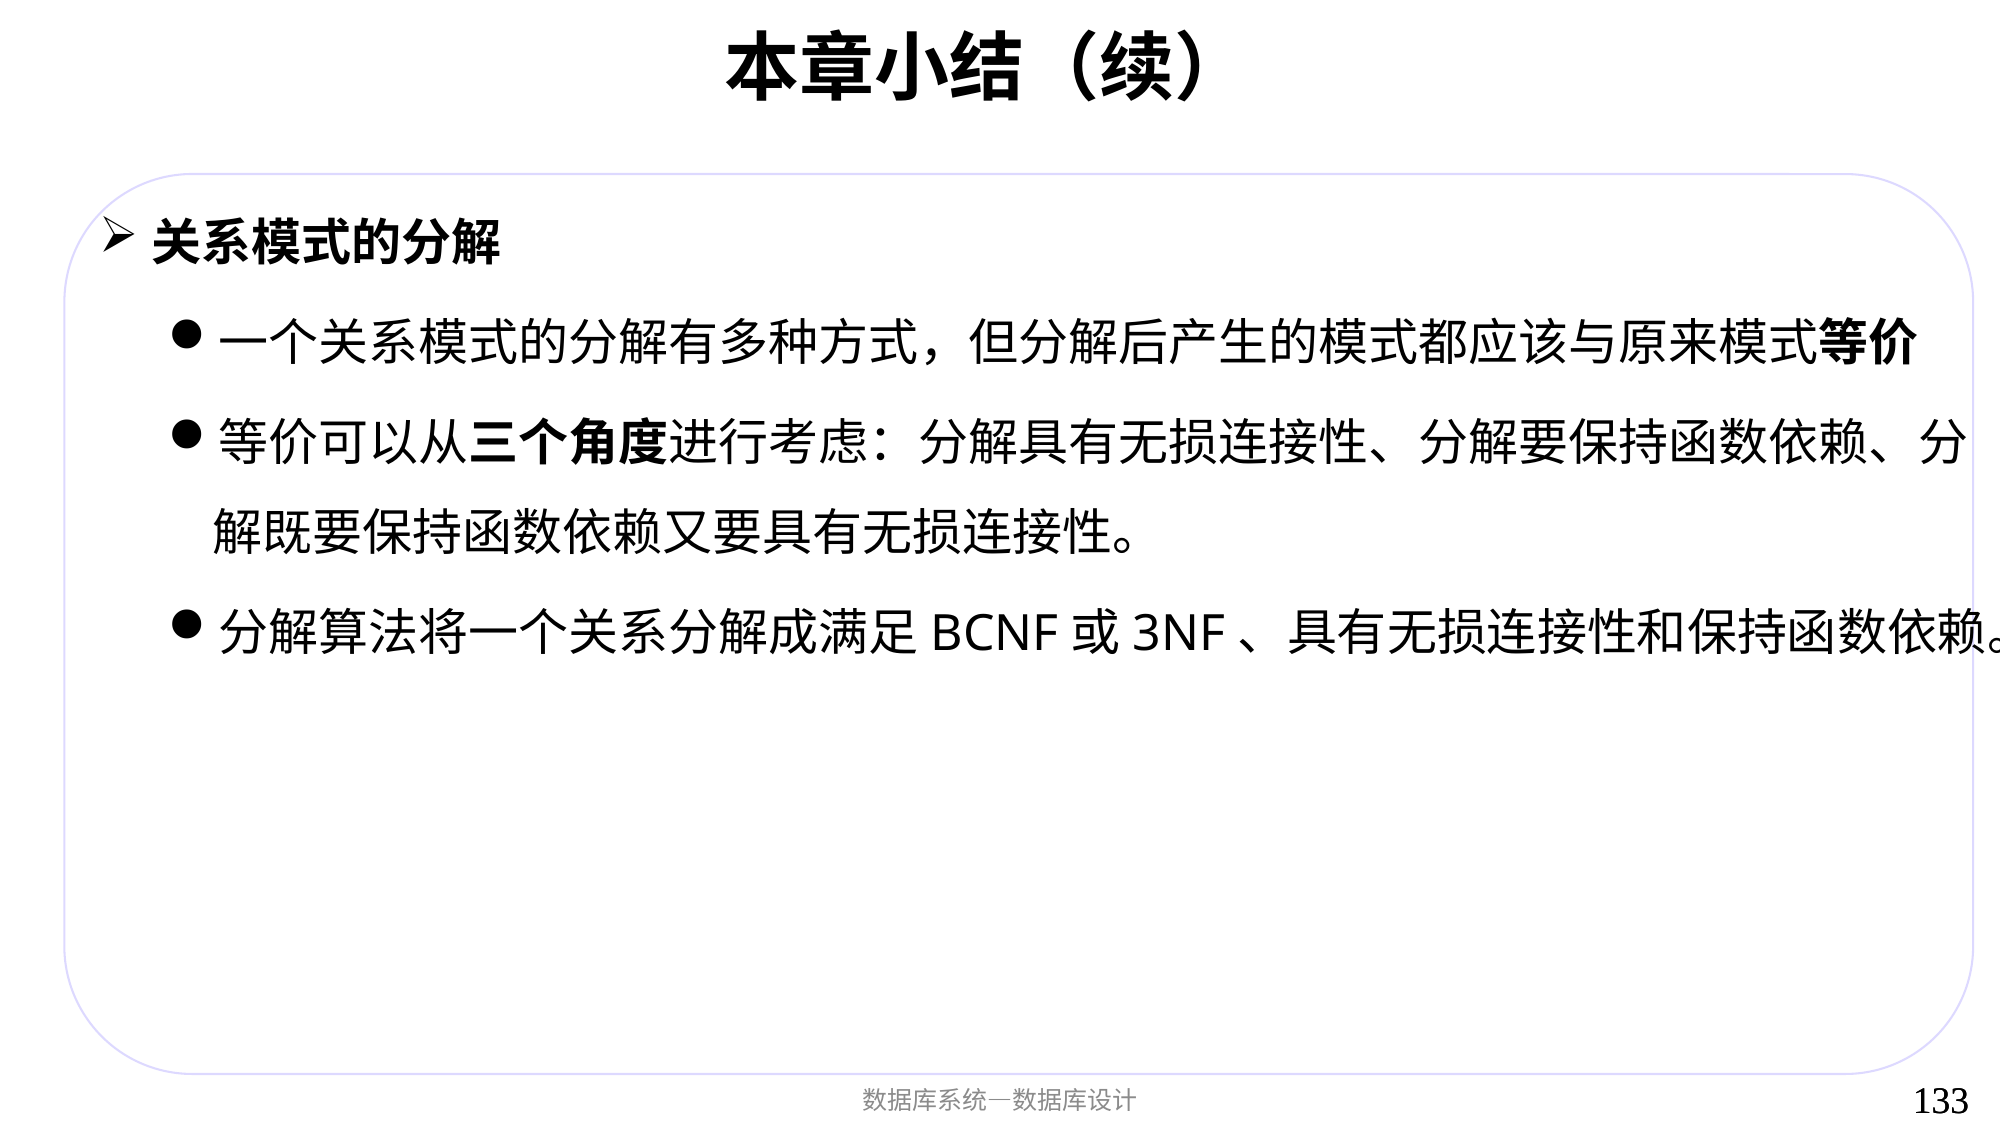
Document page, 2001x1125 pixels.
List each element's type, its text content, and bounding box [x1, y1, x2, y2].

slide_number 133 [1898, 1069, 2000, 1125]
title 本章小结（续） [159, 8, 1815, 121]
text_box [64, 233, 1974, 1074]
footer 数据库系统—数据库设计 [662, 1073, 1338, 1125]
list 关系模式的分解 一个关系模式的分解有多种方式，但分解后产生的模式都应该与原来模式等价 等价可以从三个角度进行考虑：分解具有无损连接性、分解要保持函数依赖、分解既要保持函数依赖又要具有无损连接性。 分解算法将一个关系分解成满足BCNF或3NF、具有无损连接性和保持函数依赖。 [84, 172, 2000, 717]
